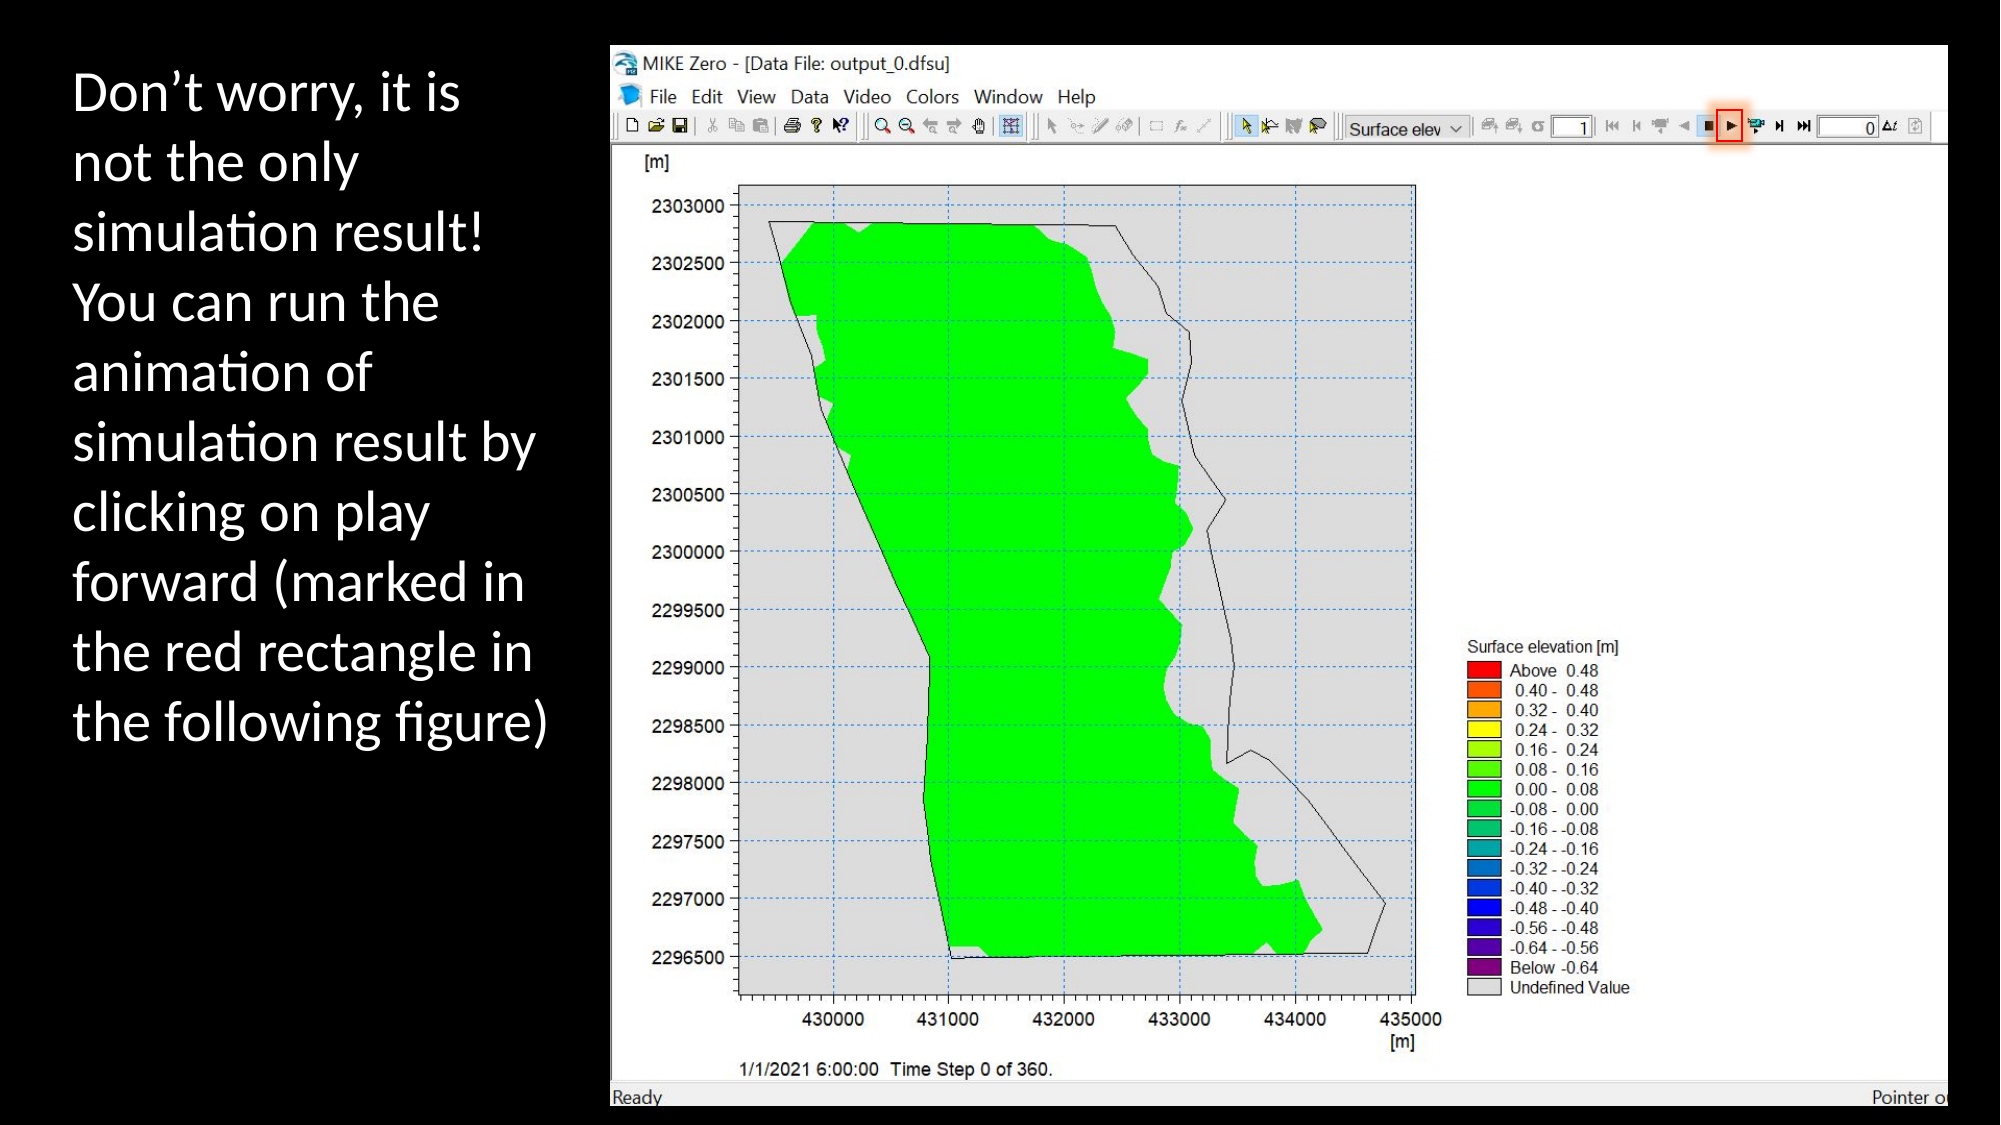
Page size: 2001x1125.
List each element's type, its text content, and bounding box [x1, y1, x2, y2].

text_box Don’t worry, it is not the only simulation result! You can run the animation of simulation result by clicking on play forward (marked in the red rectangle in the following figure) [57, 45, 566, 761]
picture [610, 45, 1948, 1106]
